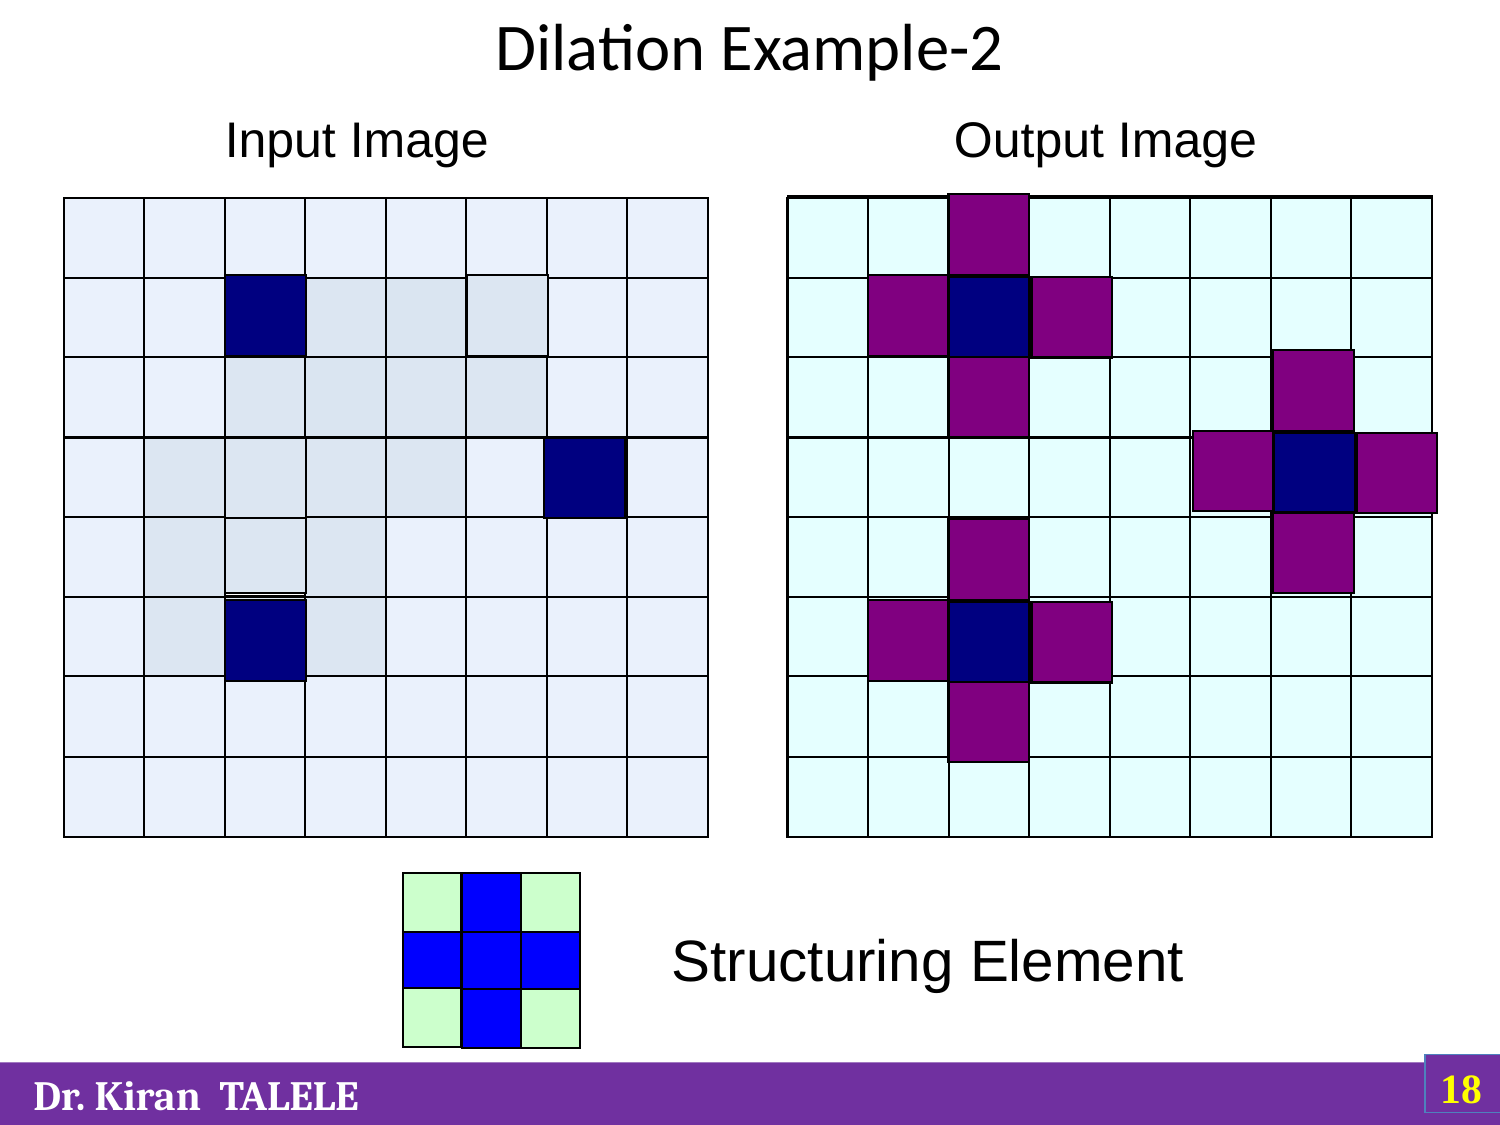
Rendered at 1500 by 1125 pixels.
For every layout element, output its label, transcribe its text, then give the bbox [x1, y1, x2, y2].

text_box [867, 194, 1113, 438]
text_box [787, 197, 1432, 838]
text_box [0, 1054, 1500, 1125]
text_box Input Image [208, 138, 506, 175]
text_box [402, 872, 581, 1049]
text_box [867, 519, 1113, 763]
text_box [63, 197, 708, 838]
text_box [1192, 349, 1438, 594]
text_box Structuring Element [656, 916, 1200, 1002]
text_box Dilation Example-2 [74, 0, 1425, 138]
text_box Output Image [937, 138, 1274, 175]
